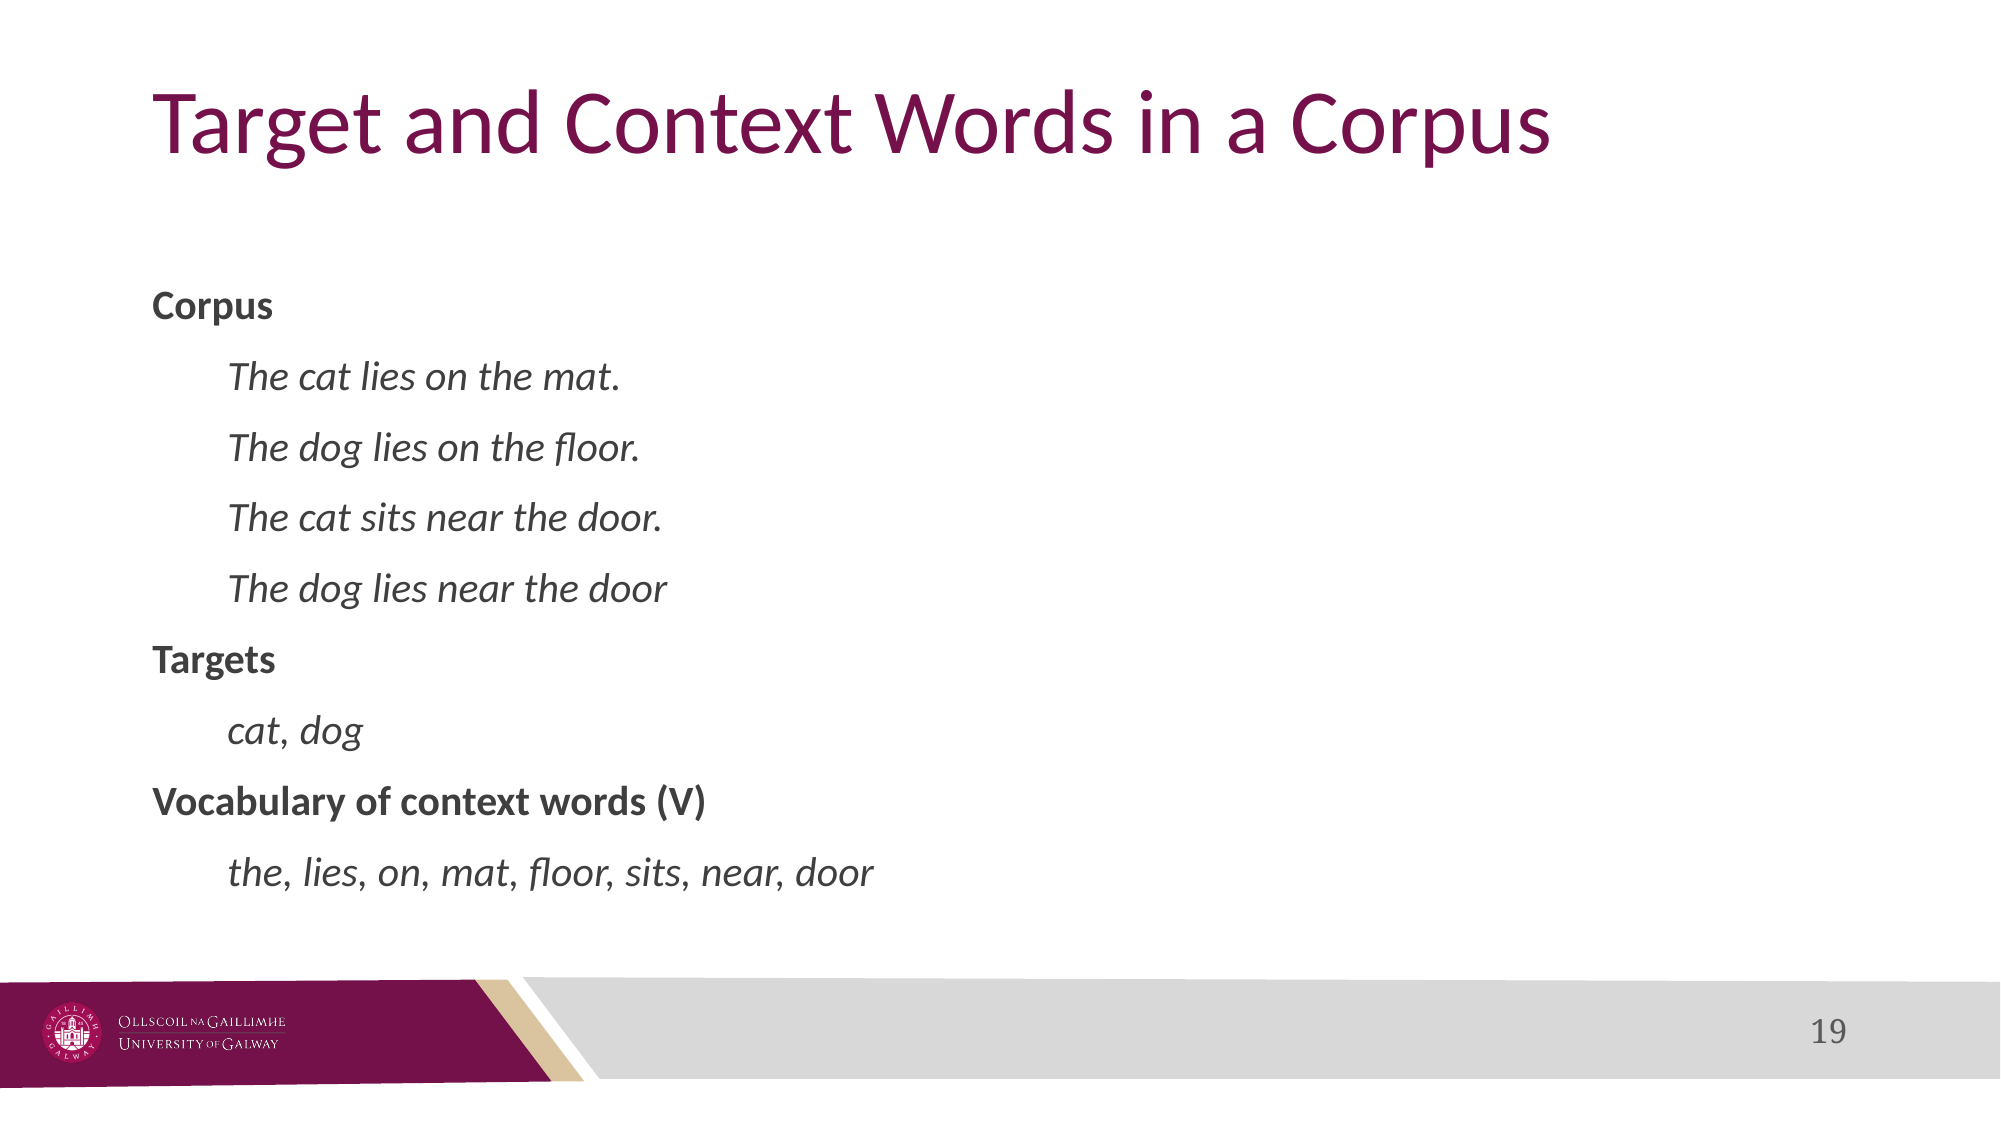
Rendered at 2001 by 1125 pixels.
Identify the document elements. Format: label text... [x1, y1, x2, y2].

picture [42, 1002, 285, 1063]
footer 19 [1187, 1002, 1863, 1063]
list Corpus The cat lies on the mat. The dog lies on the floor. The cat sits near the door. The dog lies near the door Targets cat, dog Vocabulary of context words (V) the, lies, on, mat, floor, sits, near, door [137, 262, 1863, 929]
title Target and Context Words in a Corpus [137, 59, 1863, 262]
